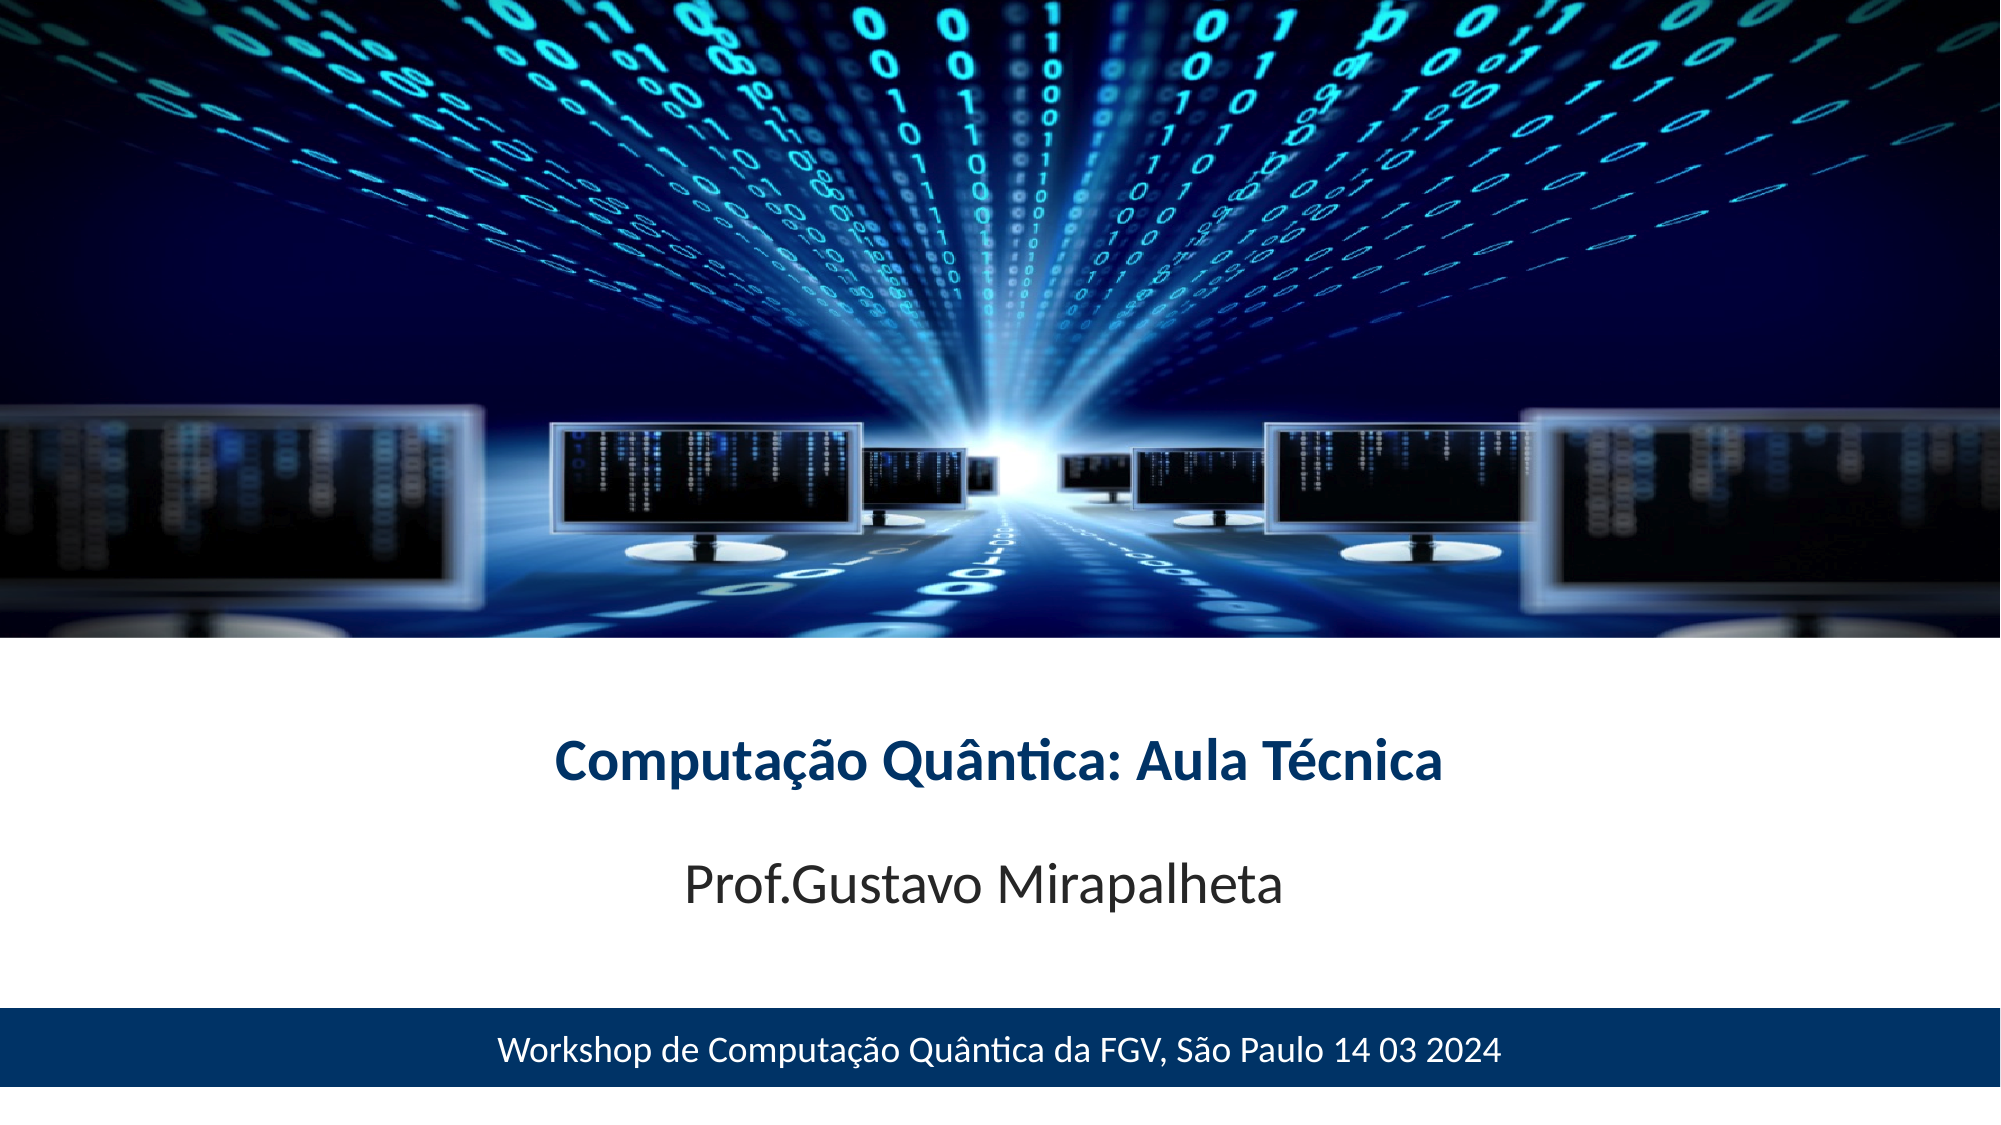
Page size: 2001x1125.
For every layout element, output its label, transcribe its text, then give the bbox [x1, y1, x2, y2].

subtitle Prof.Gustavo Mirapalheta [462, 837, 1507, 962]
picture [0, 0, 2000, 638]
title Computação Quântica: Aula Técnica [149, 712, 1851, 801]
